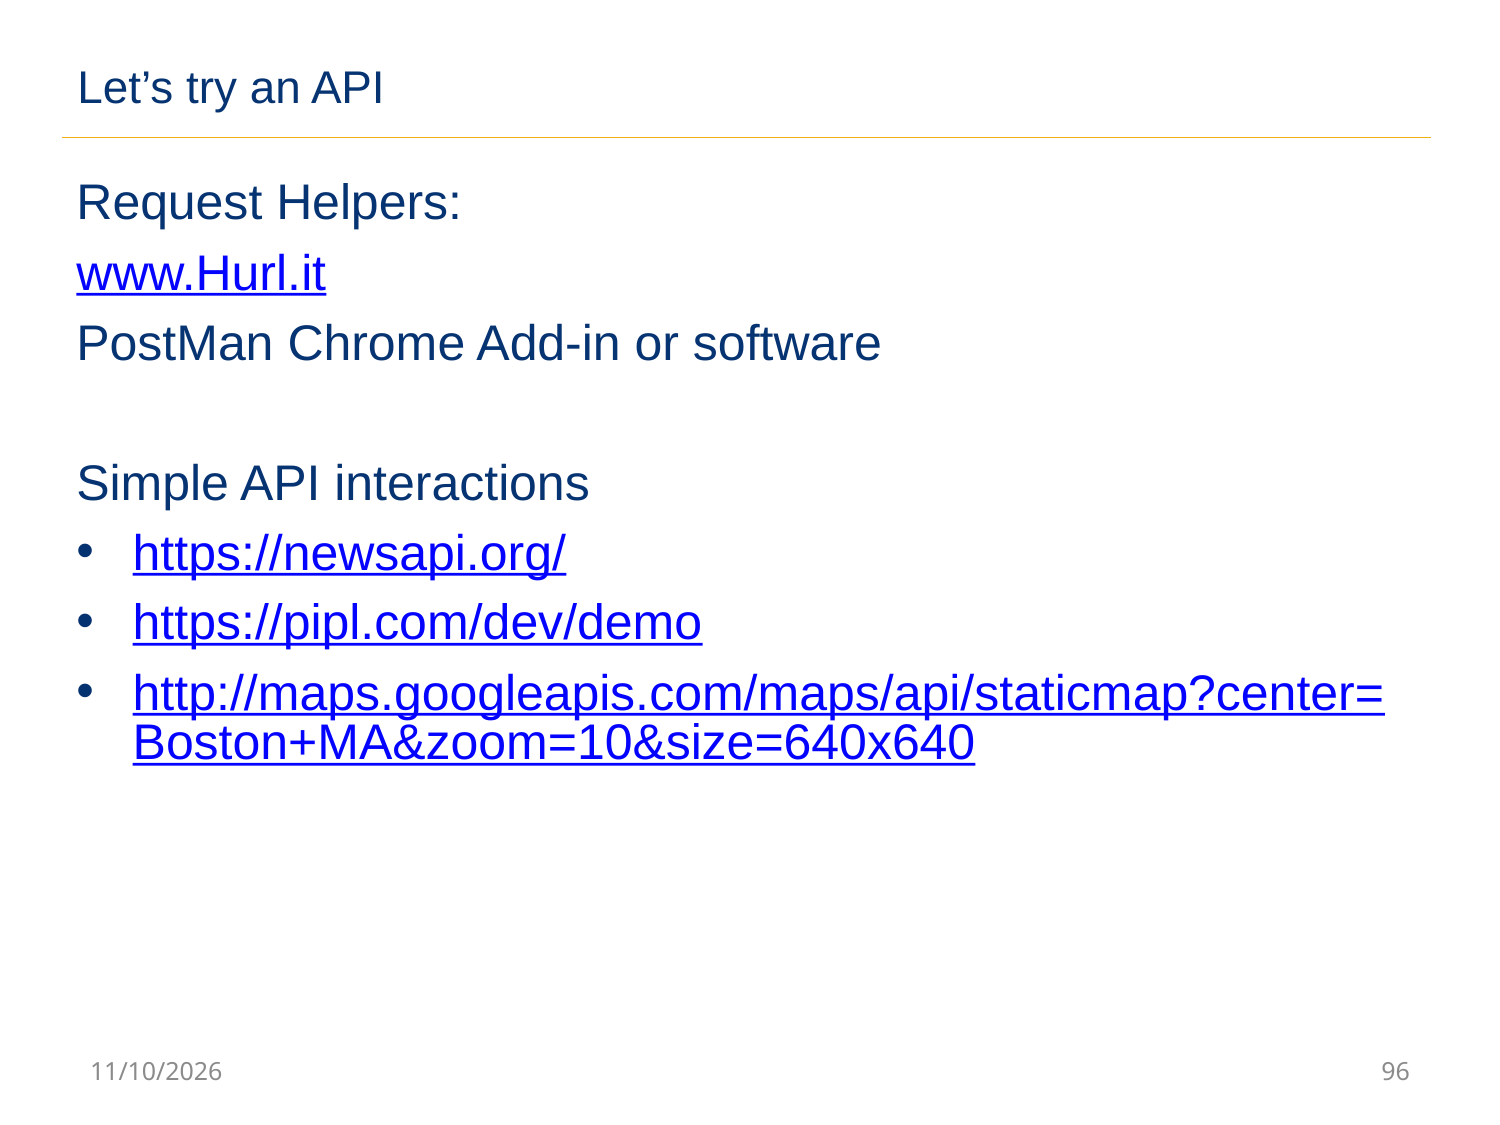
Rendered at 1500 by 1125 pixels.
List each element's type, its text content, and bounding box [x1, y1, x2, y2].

slide_number 96 [1074, 1042, 1425, 1103]
list Request Helpers: www.Hurl.it PostMan Chrome Add-in or software Simple API interactions https://newsapi.org/ https://pipl.com/dev/demo http://maps.googleapis.com/maps/api/staticmap?center=Boston+MA&zoom=10&size=640x640 [61, 162, 1425, 1013]
title Let’s try an API [62, 45, 1425, 125]
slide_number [75, 1042, 425, 1103]
